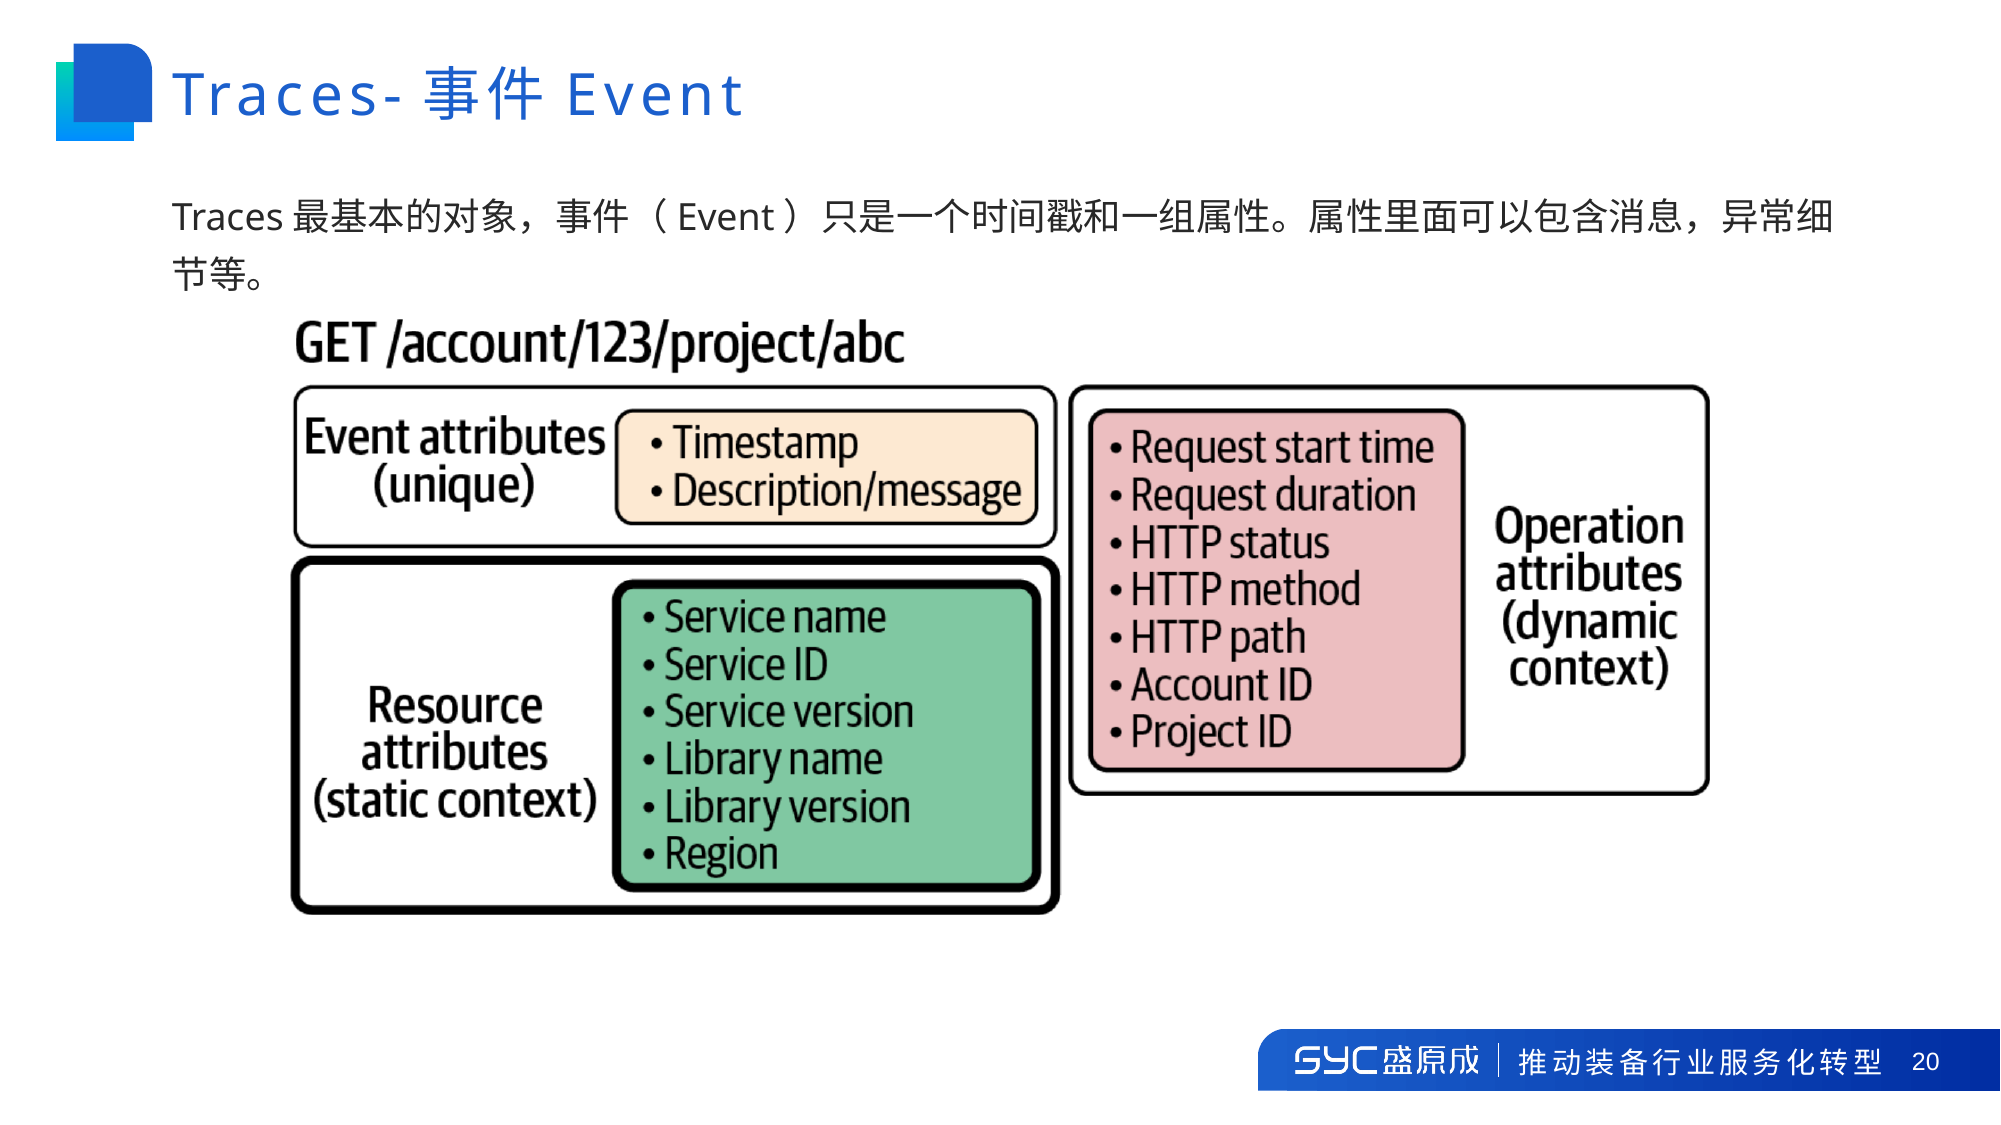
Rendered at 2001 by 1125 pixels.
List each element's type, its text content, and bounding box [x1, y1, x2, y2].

picture [272, 303, 1728, 933]
picture [1289, 1034, 1484, 1084]
text_box Traces最基本的对象，事件（Event）只是一个时间戳和一组属性。属性里面可以包含消息，异常细节等。 [157, 172, 1852, 304]
title Traces-事件Event [157, 38, 1883, 146]
